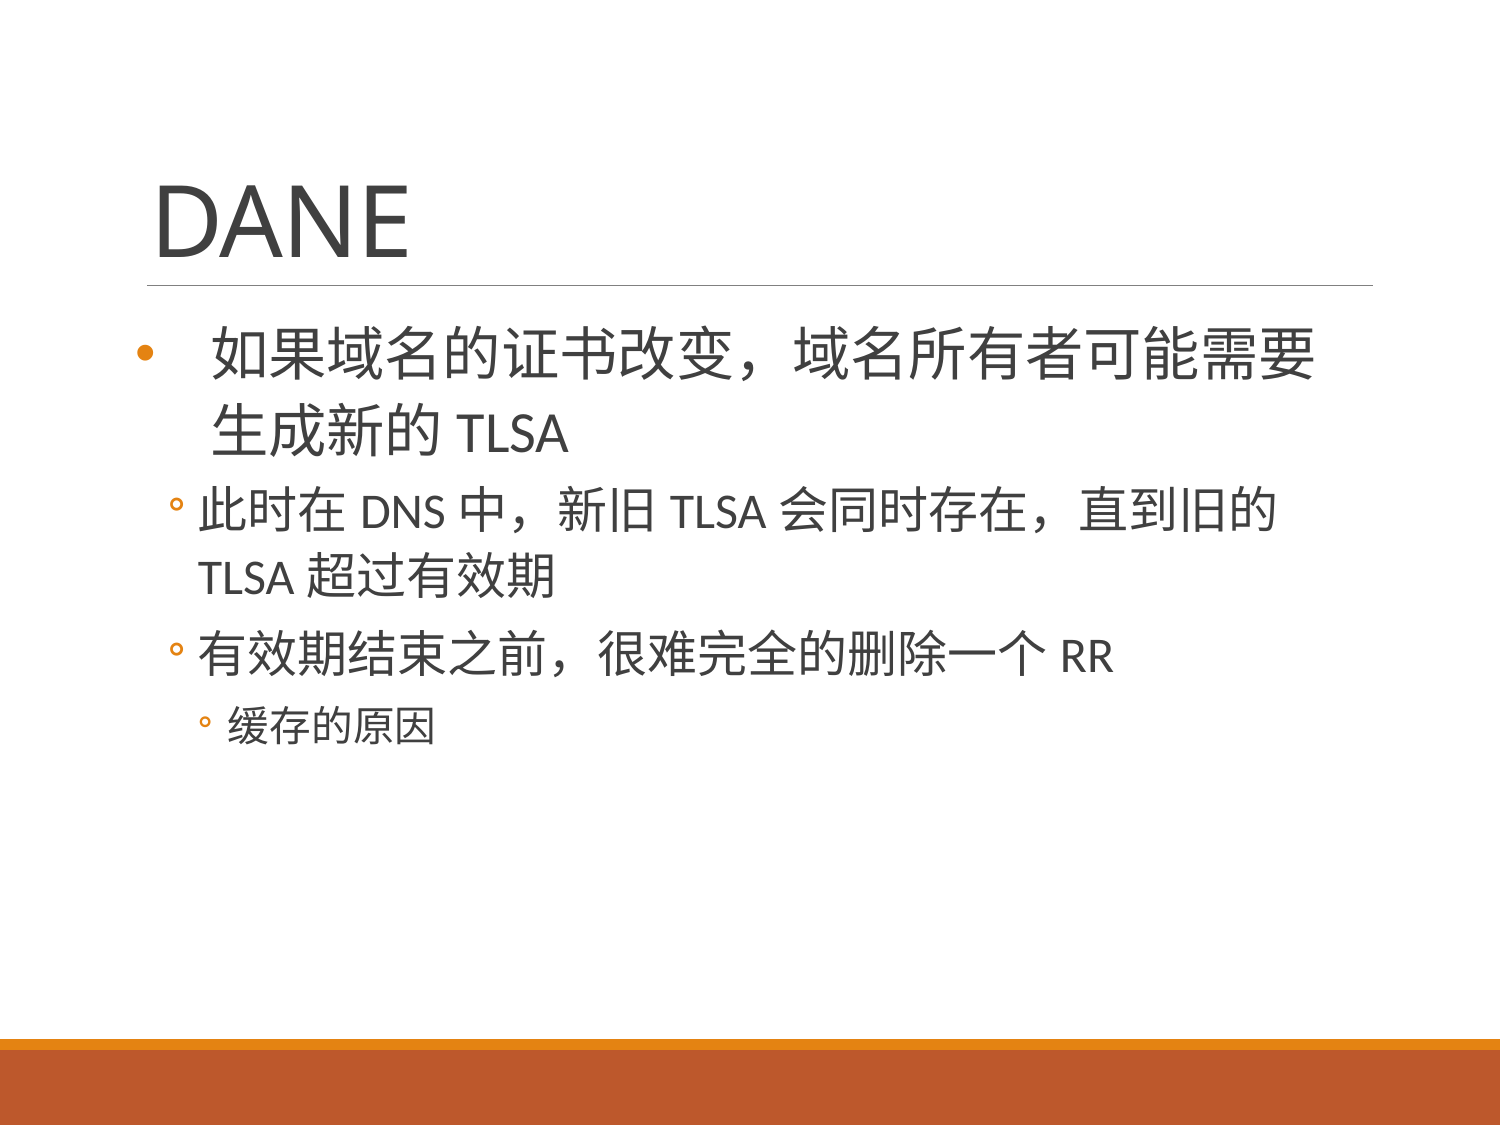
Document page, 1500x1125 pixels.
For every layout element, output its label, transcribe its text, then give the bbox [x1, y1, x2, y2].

list 如果域名的证书改变，域名所有者可能需要生成新的TLSA 此时在DNS中，新旧TLSA会同时存在，直到旧的TLSA超过有效期 有效期结束之前，很难完全的删除一个RR 缓存的原因 [135, 302, 1373, 963]
title DANE [135, 47, 1373, 285]
